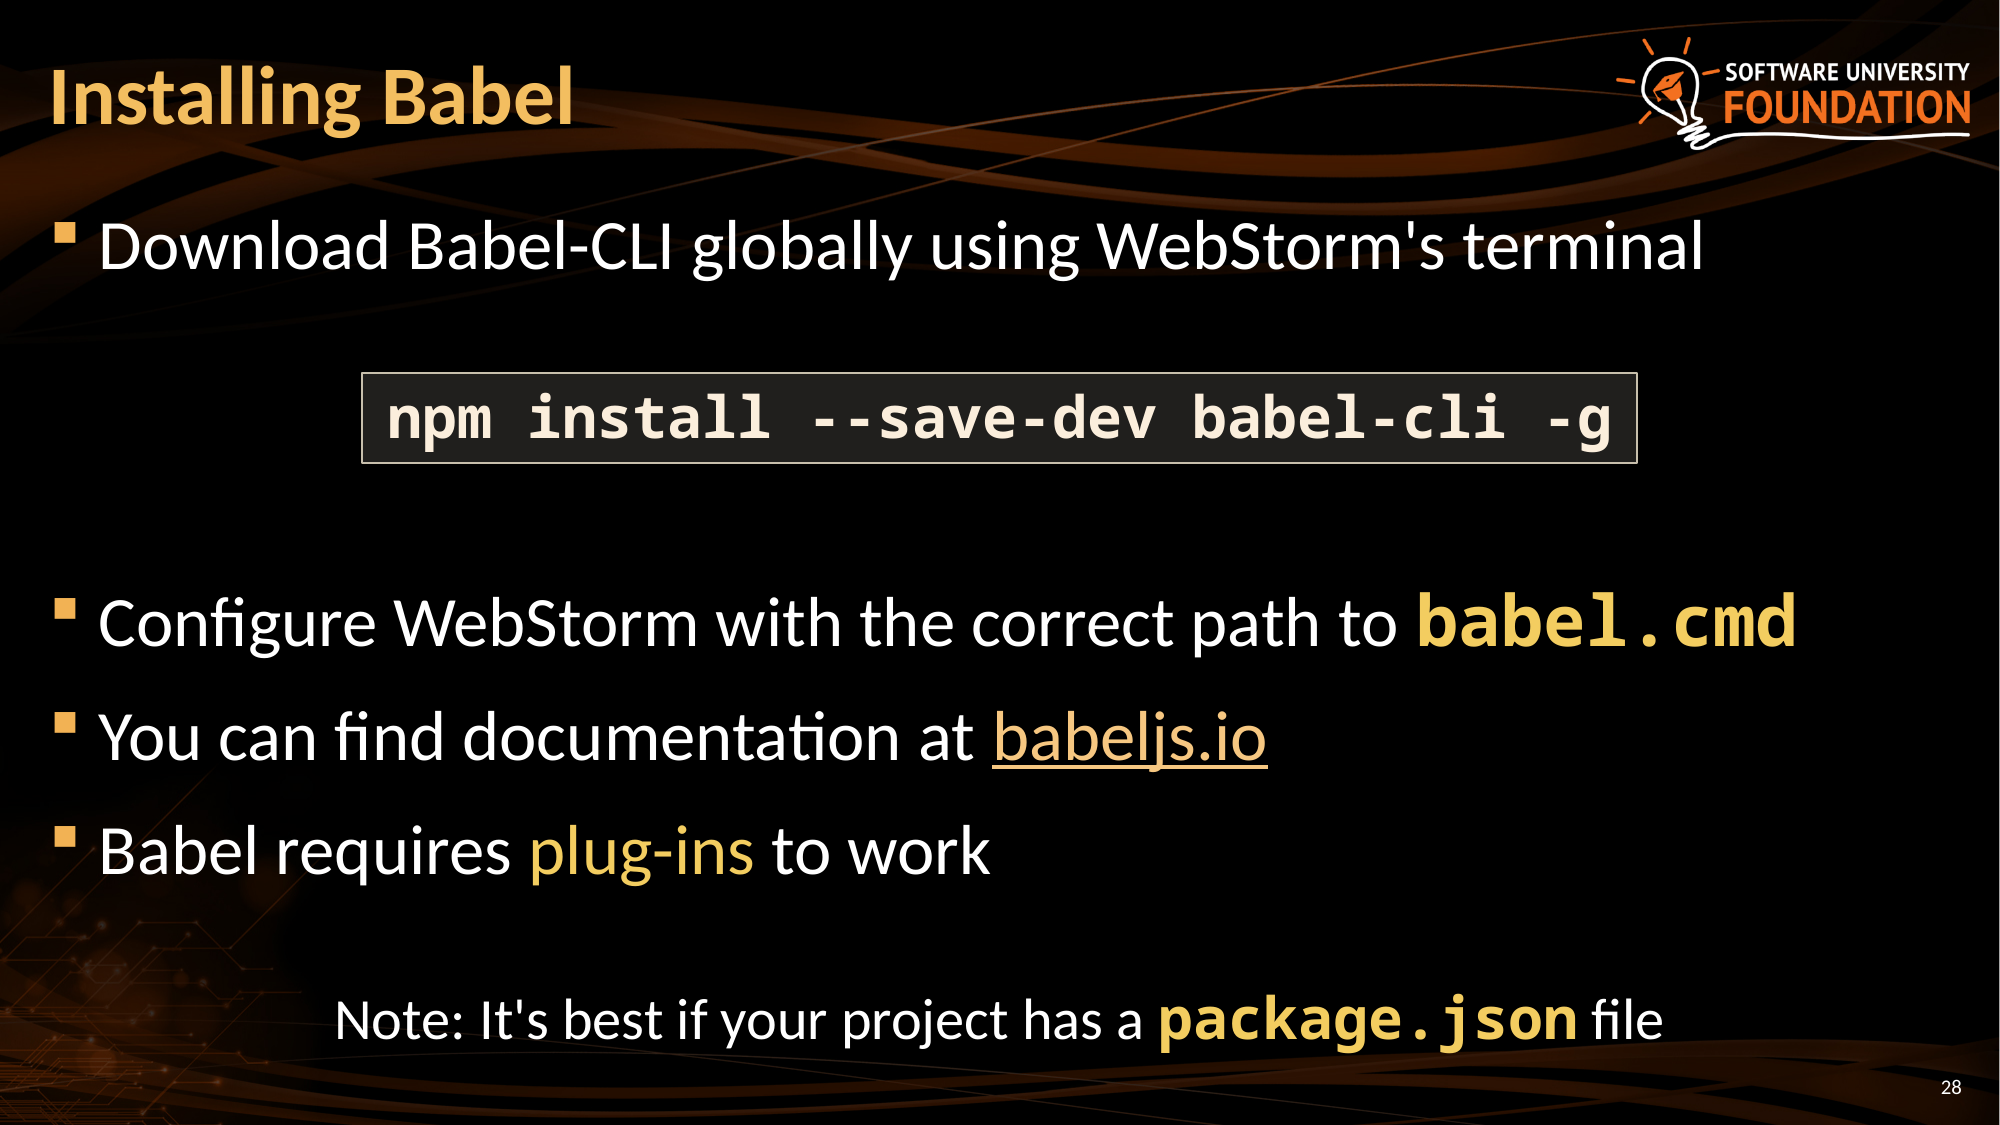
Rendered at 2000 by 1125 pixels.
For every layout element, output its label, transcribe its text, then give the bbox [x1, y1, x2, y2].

title Installing Babel [30, 6, 1602, 189]
picture [0, 0, 2000, 1125]
list Download Babel-CLI globally using WebStorm's terminal Configure WebStorm with the correct path to babel.cmd You can find documentation at babeljs.io Babel requires plug-ins to work [31, 188, 1968, 1103]
text_box Note: It's best if your project has a package.json file [124, 973, 1875, 1059]
text_box npm install --save-dev babel-cli -g [362, 373, 1638, 464]
